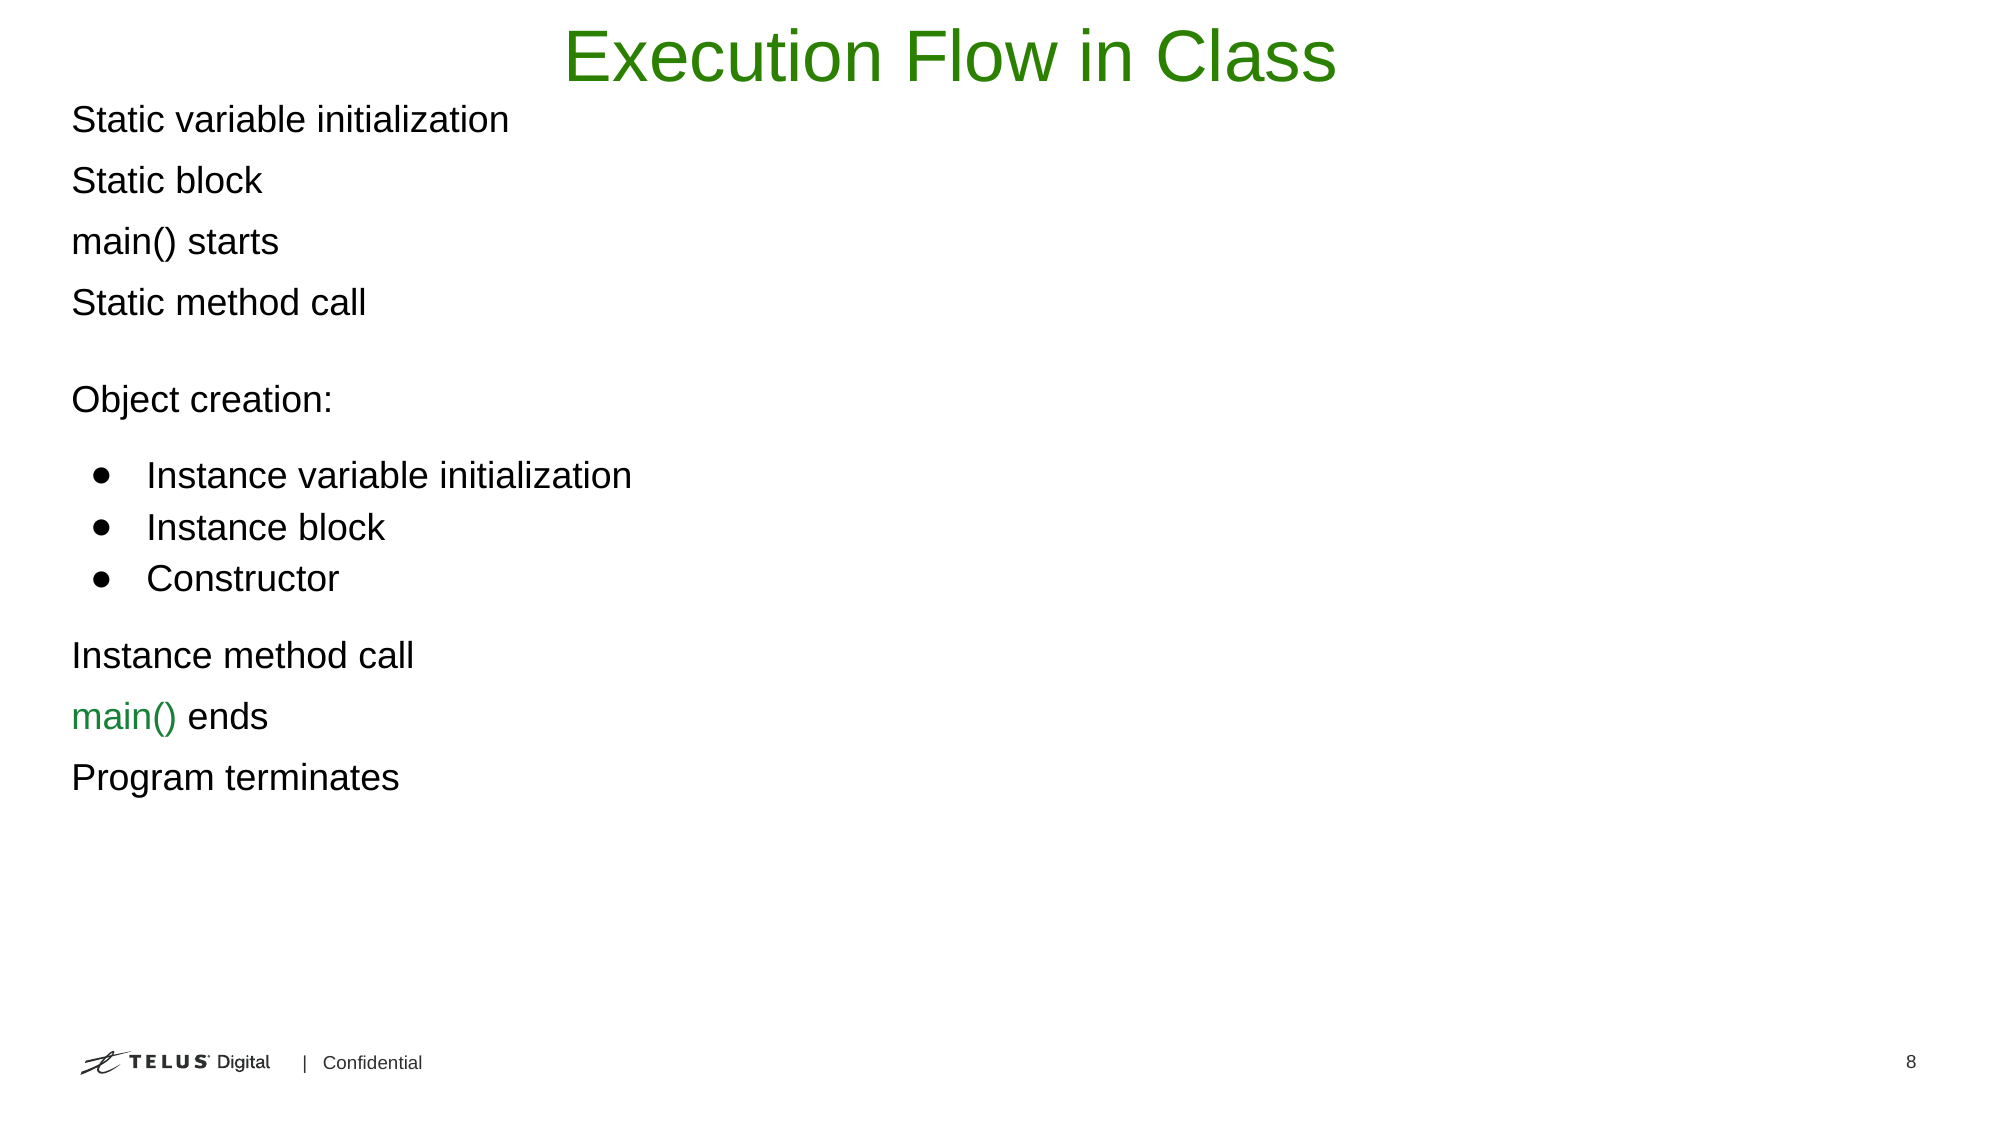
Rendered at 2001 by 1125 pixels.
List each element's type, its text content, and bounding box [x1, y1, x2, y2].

title Execution Flow in Class [68, 18, 1834, 104]
list Static variable initialization Static block main() starts Static method call Object creation: Instance variable initialization Instance block Constructor Instance method call main() ends Program terminates [68, 103, 1742, 1018]
